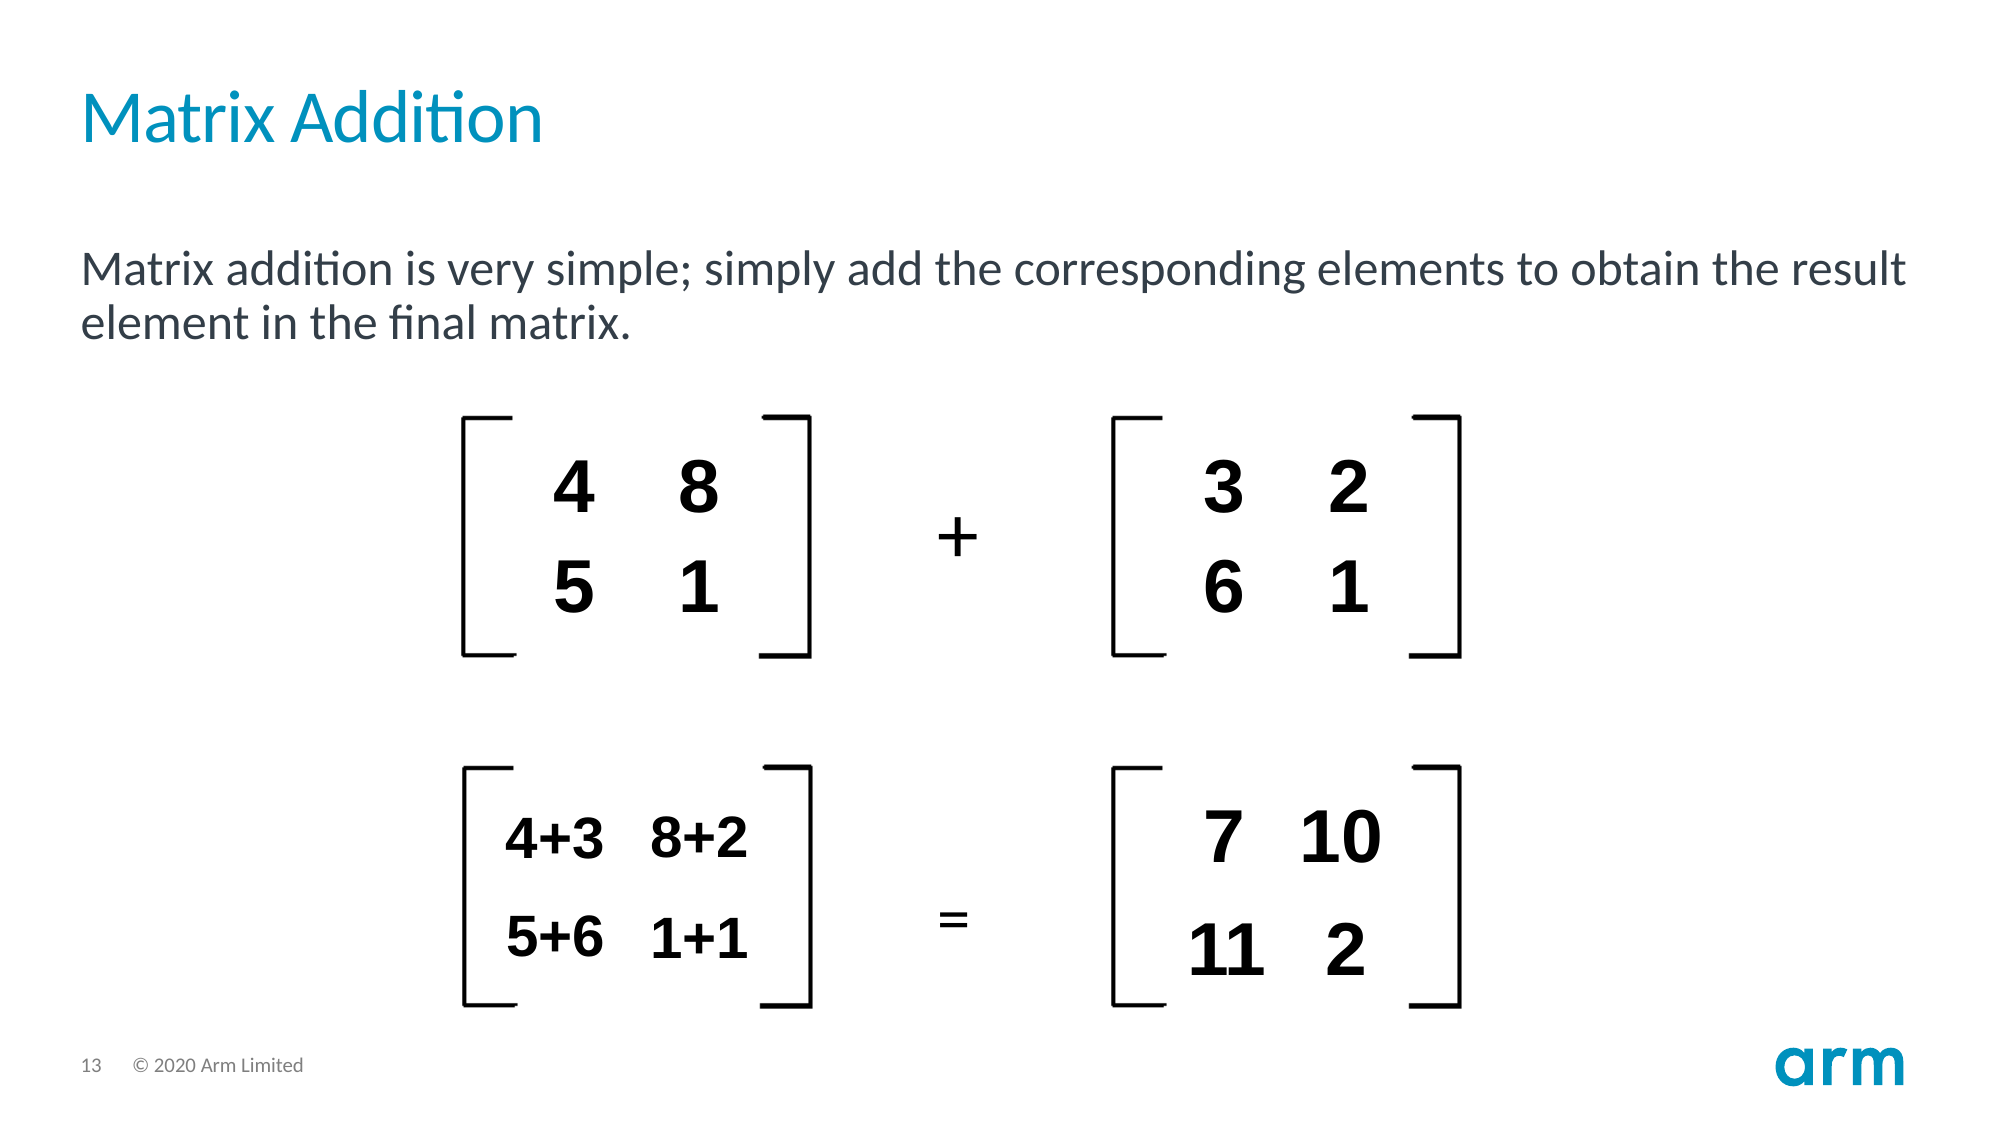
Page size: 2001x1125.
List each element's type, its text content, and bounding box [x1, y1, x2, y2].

picture [1074, 737, 1513, 1063]
text_box = [937, 875, 988, 975]
picture [424, 737, 864, 1063]
text_box + [937, 480, 988, 586]
picture [423, 387, 863, 713]
picture [1074, 387, 1513, 713]
title Matrix Addition [80, 48, 1915, 158]
list Matrix addition is very simple; simply add the corresponding elements to obtain the result element in the final matrix. [80, 242, 1915, 913]
